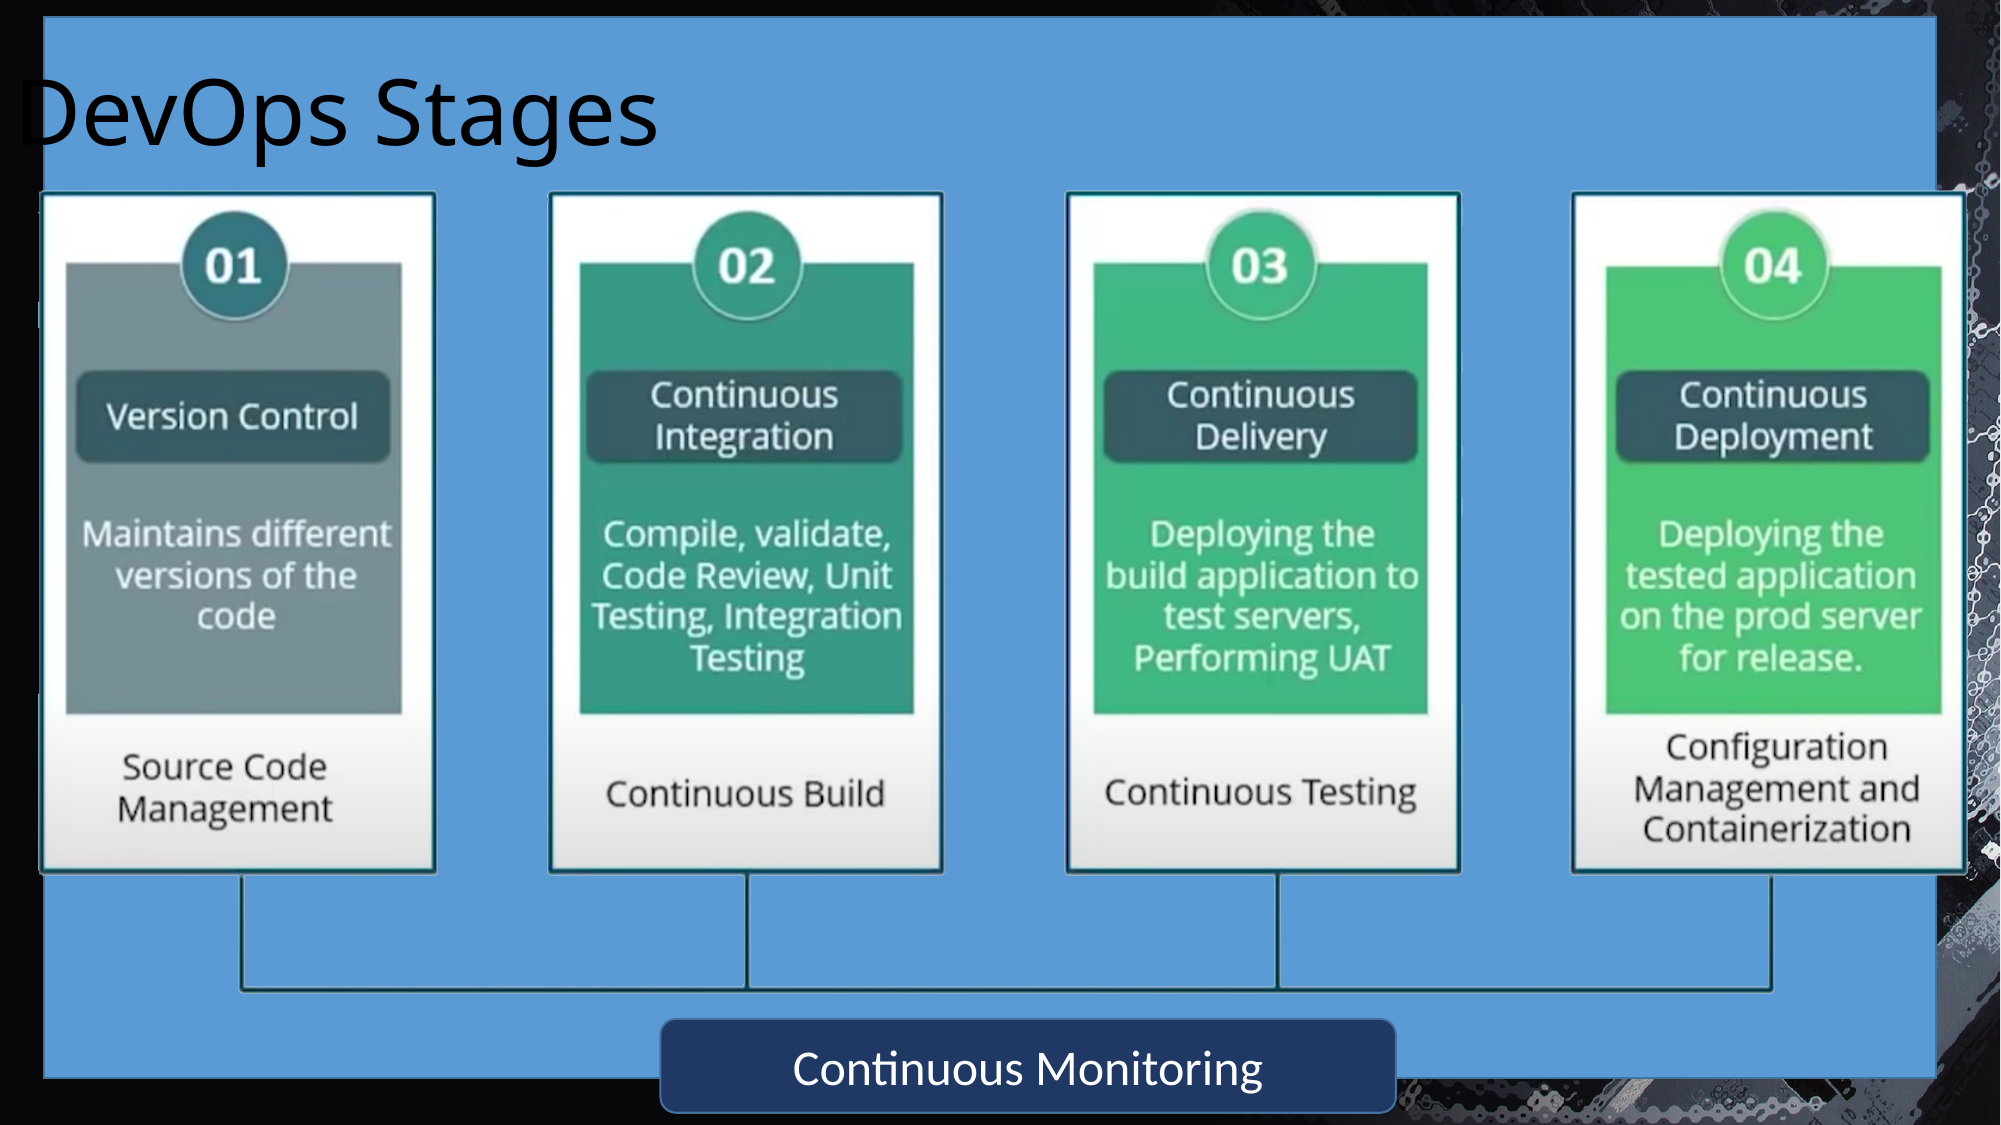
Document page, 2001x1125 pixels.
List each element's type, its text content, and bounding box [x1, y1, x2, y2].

title DevOps Stages [0, 59, 1500, 162]
picture [0, 0, 2001, 1125]
text_box Continuous Monitoring [659, 1017, 1397, 1114]
